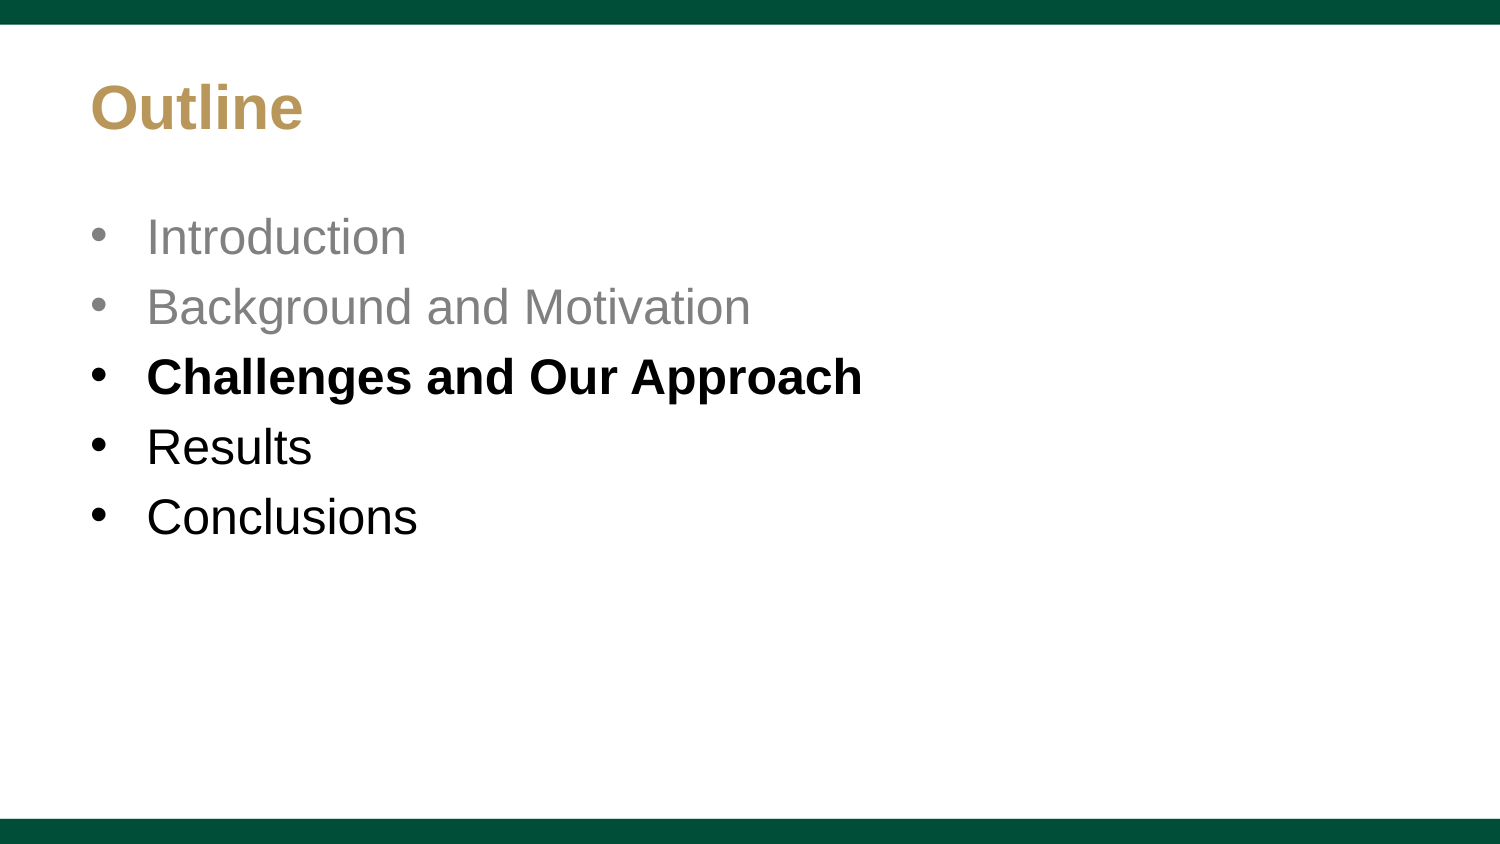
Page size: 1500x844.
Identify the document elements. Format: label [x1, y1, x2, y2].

title [75, 33, 1425, 175]
list [75, 196, 1425, 754]
picture [0, 0, 1500, 844]
